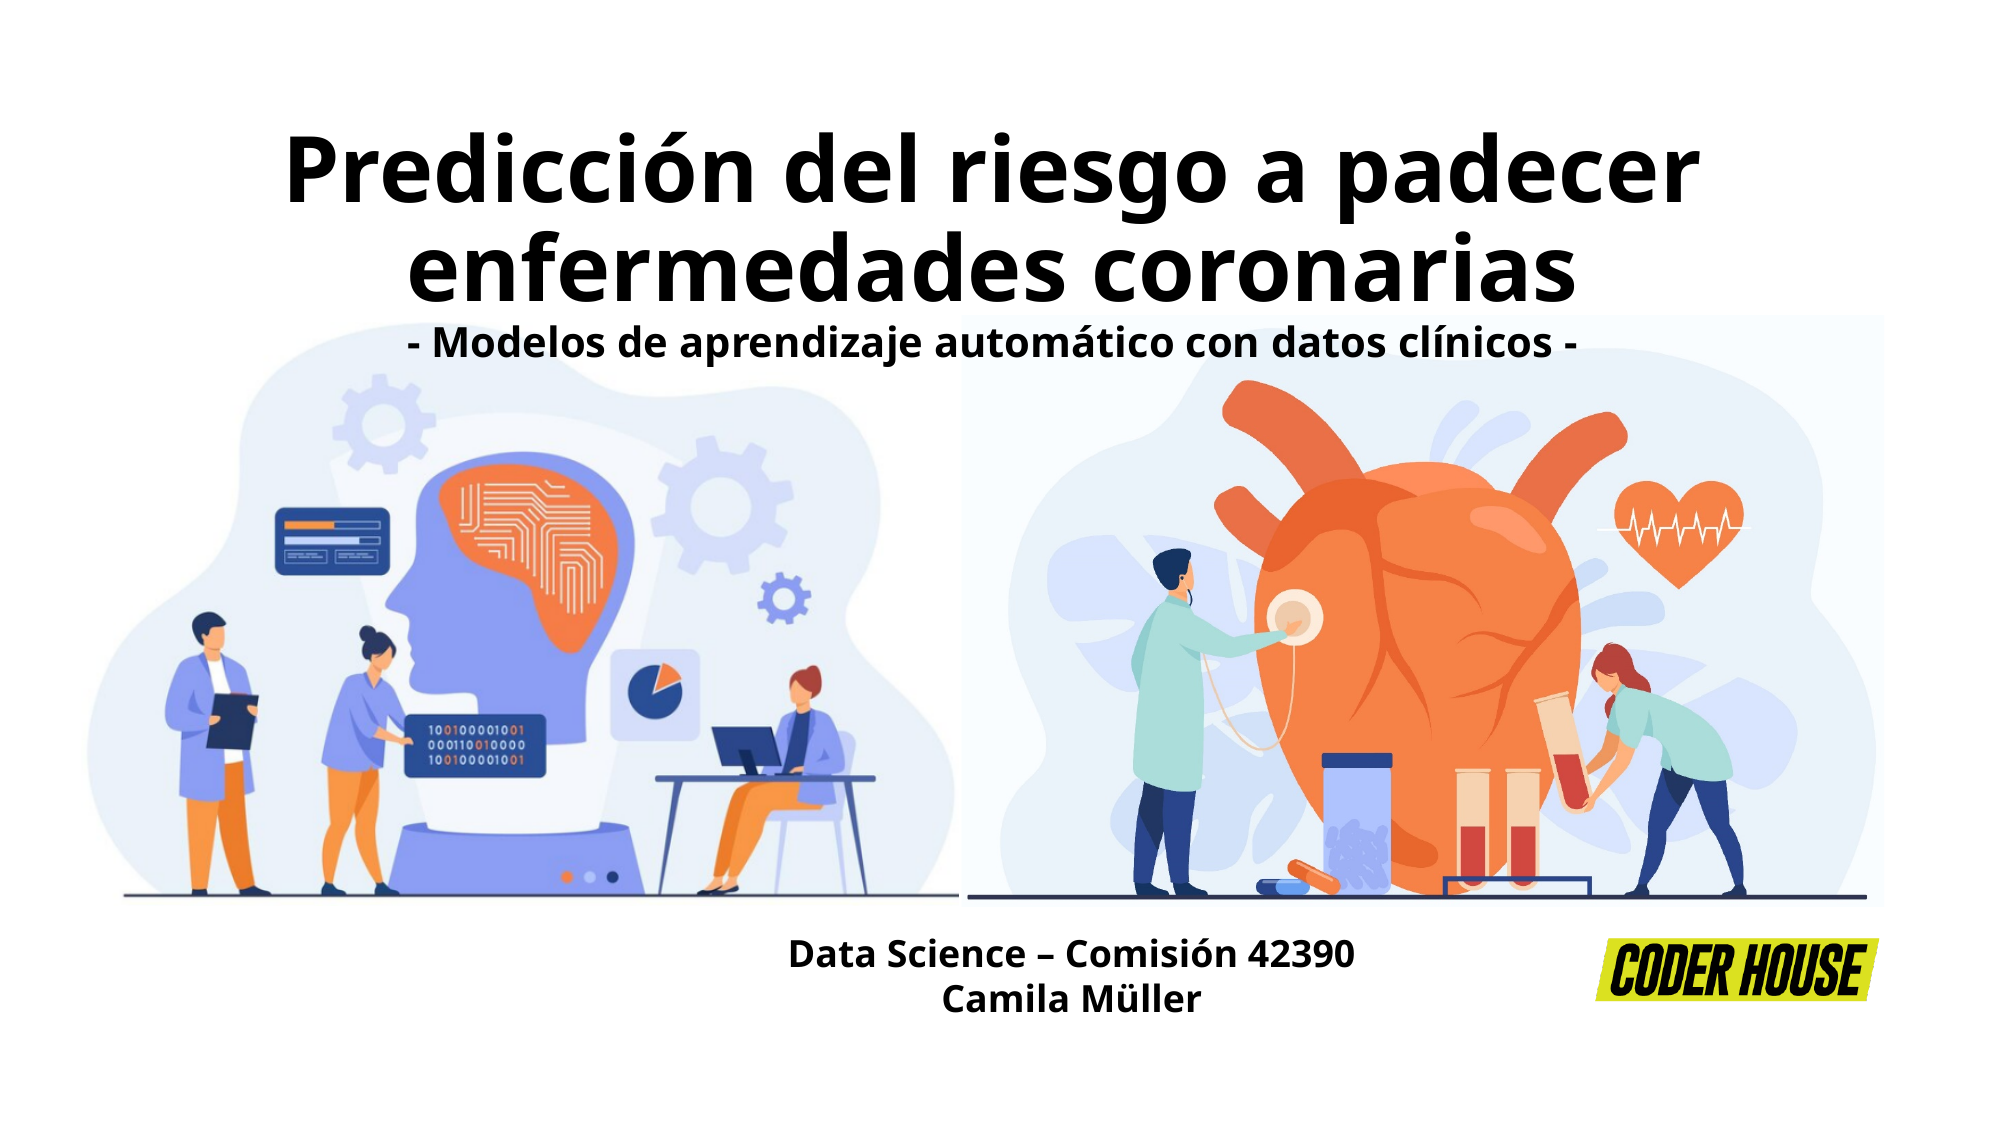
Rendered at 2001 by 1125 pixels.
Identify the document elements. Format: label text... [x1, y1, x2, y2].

picture [1588, 910, 1885, 1029]
title Predicción del riesgo a padecer enfermedades coronarias - Modelos de aprendizaje automático con datos clínicos - [76, 62, 1909, 374]
picture [81, 315, 959, 906]
text_box Data Science – Comisión 42390 Camila Müller [772, 922, 1372, 1072]
picture [961, 315, 1885, 907]
